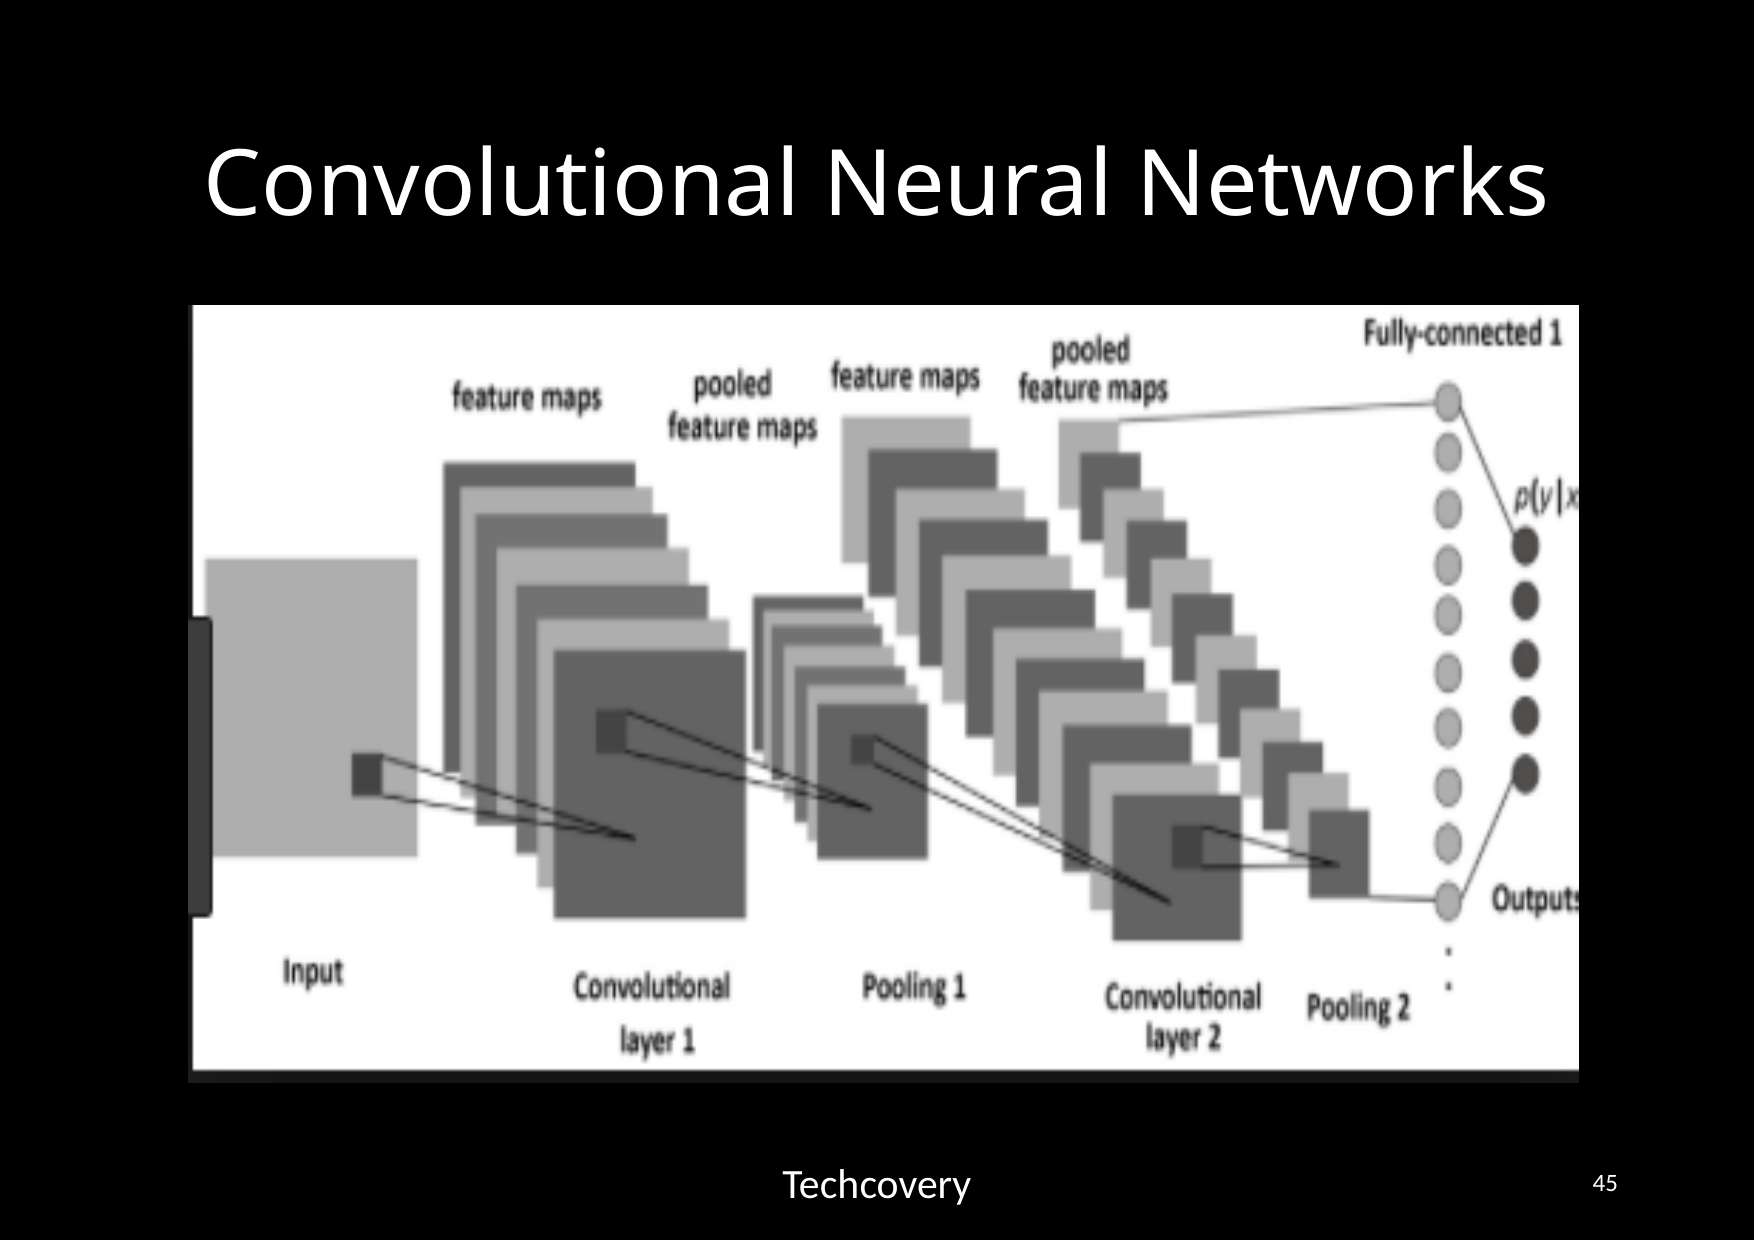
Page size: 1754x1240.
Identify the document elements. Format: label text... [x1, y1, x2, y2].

slide_number 45 [1238, 1148, 1634, 1215]
footer Techcovery [580, 1148, 1173, 1215]
picture [188, 305, 1579, 1084]
title Convolutional Neural Networks [120, 66, 1634, 306]
